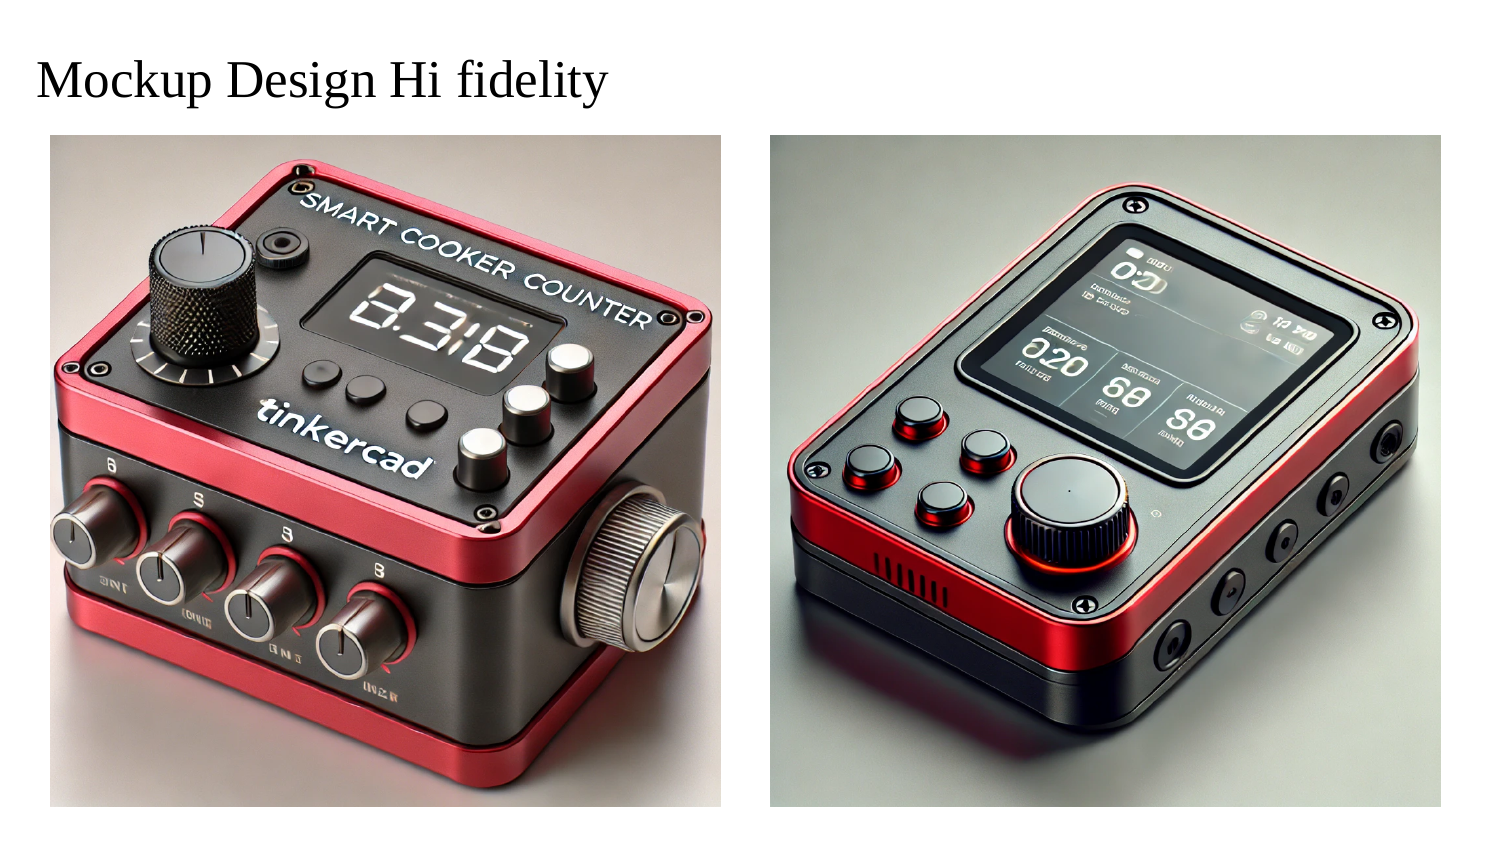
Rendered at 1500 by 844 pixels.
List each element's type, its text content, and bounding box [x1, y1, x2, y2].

picture [49, 135, 721, 807]
text_box Mockup Design Hi fidelity [21, 29, 1420, 124]
picture [770, 135, 1442, 807]
